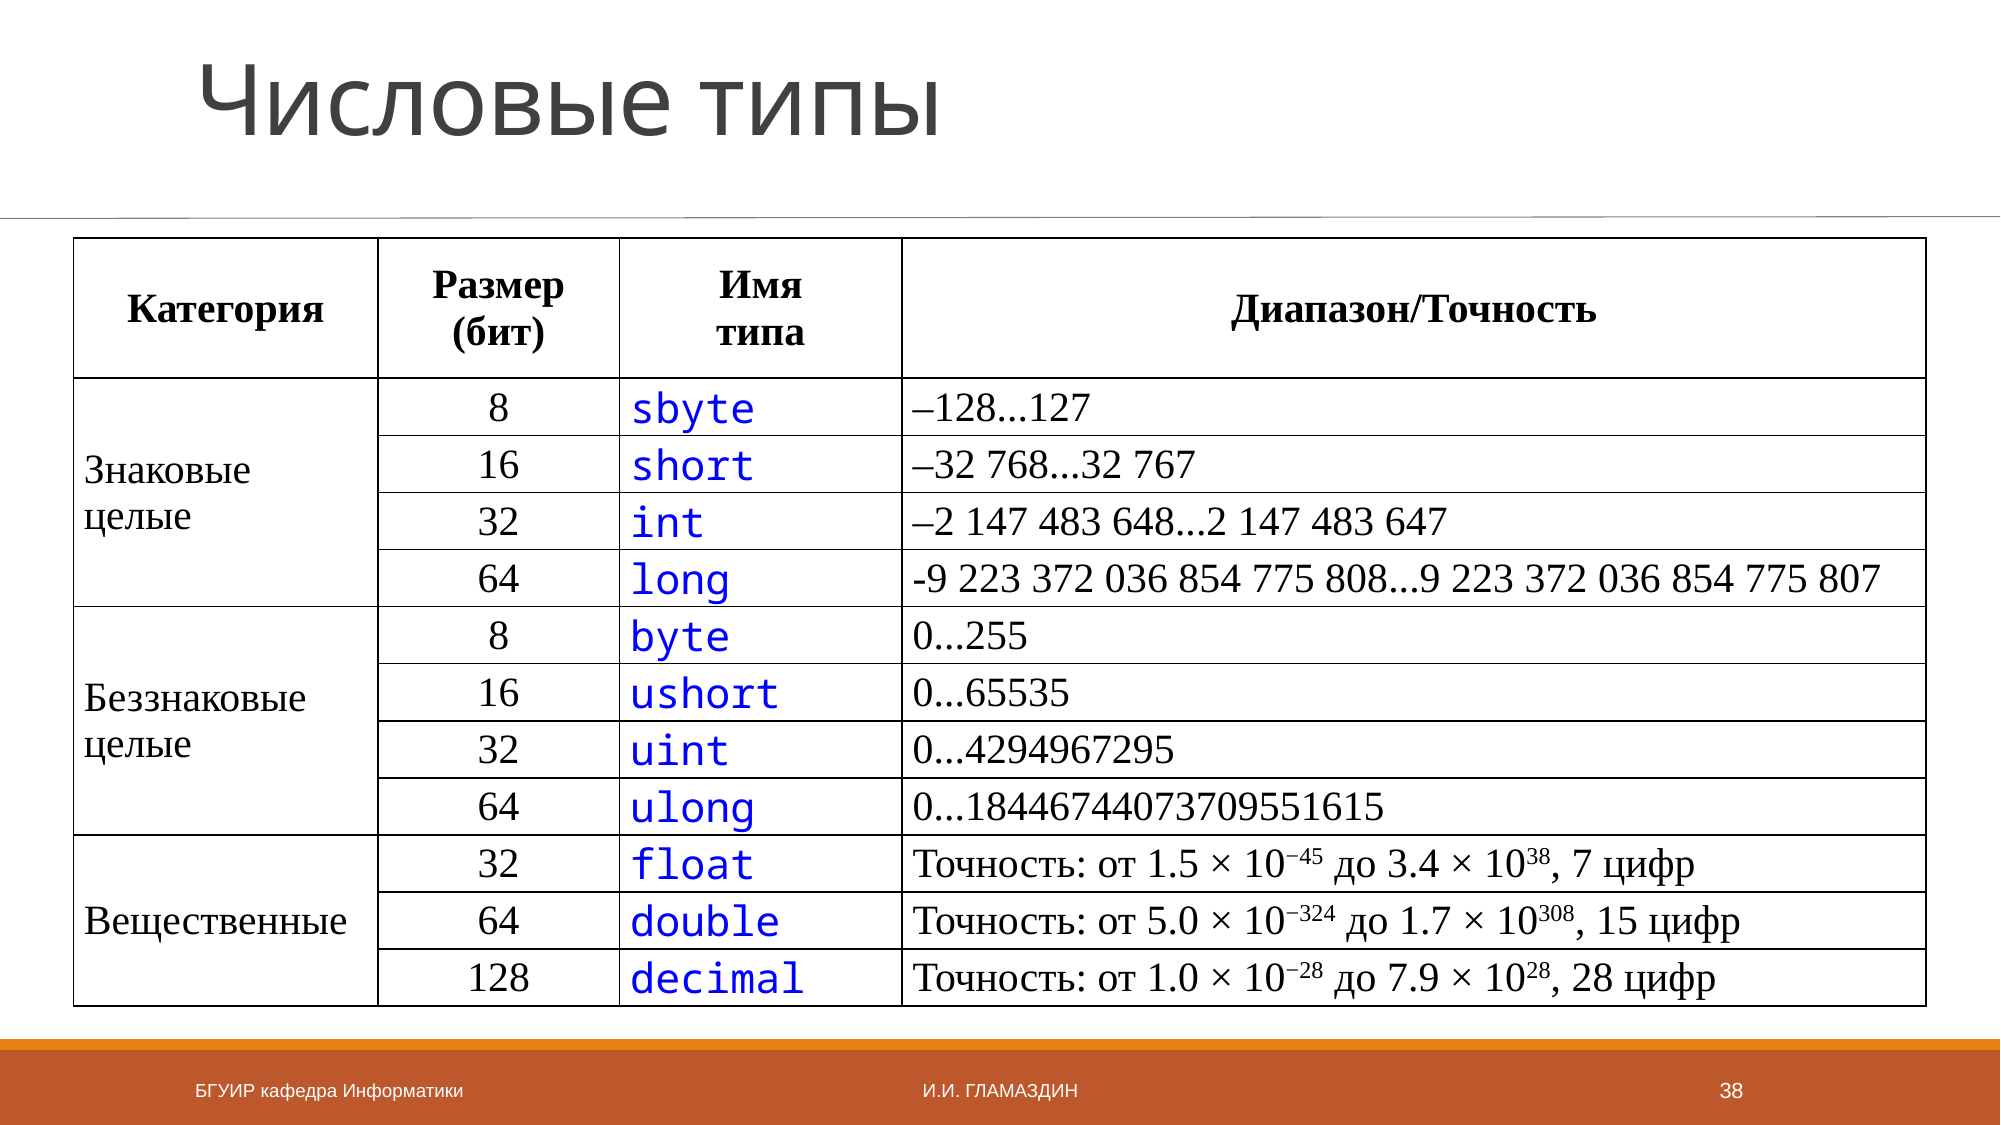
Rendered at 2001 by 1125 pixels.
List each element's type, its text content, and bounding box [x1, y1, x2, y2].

table_cell –128...127 [903, 379, 1925, 435]
table_cell 16 [379, 436, 619, 492]
table_cell 32 [379, 722, 619, 777]
slide_number 38 [1624, 1059, 1840, 1120]
table_cell ushort [620, 664, 901, 720]
table_cell 64 [379, 779, 619, 834]
table_cell 128 [379, 950, 619, 1005]
table_header Категория [74, 239, 377, 377]
table_cell uint [620, 722, 901, 777]
table_cell short [620, 436, 901, 492]
table_cell -9 223 372 036 854 775 808...9 223 372 036 854 775 807 [903, 550, 1925, 606]
table_cell 8 [379, 607, 619, 663]
table_cell 0...65535 [903, 664, 1925, 720]
table_cell Точность: от 1.0 × 10−28 до 7.9 × 1028, 28 цифр [903, 950, 1925, 1005]
table_cell long [620, 550, 901, 606]
table_cell 32 [379, 836, 619, 891]
table_cell 64 [379, 550, 619, 606]
table_cell ulong [620, 779, 901, 834]
table_header Имя типа [620, 239, 901, 377]
table_cell Точность: от 5.0 × 10−324 до 1.7 × 10308, 15 цифр [903, 893, 1925, 948]
table_cell double [620, 893, 901, 948]
table_cell 8 [379, 379, 619, 435]
table_cell decimal [620, 950, 901, 1005]
title Числовые типы [180, 47, 1830, 164]
table_cell int [620, 493, 901, 549]
table_cell 0...18446744073709551615 [903, 779, 1925, 834]
table_cell Беззнаковые целые [74, 607, 377, 834]
table_cell 64 [379, 893, 619, 948]
table_cell 16 [379, 664, 619, 720]
table_cell Знаковые целые [74, 379, 377, 606]
table_cell byte [620, 607, 901, 663]
table_cell 0...255 [903, 607, 1925, 663]
table_cell Точность: от 1.5 × 10−45 до 3.4 × 1038, 7 цифр [903, 836, 1925, 891]
table_cell 32 [379, 493, 619, 549]
table_cell –2 147 483 648...2 147 483 647 [903, 493, 1925, 549]
table_cell sbyte [620, 379, 901, 435]
table_header Размер (бит) [379, 239, 619, 377]
footer И.И. Гламаздин [604, 1059, 1396, 1120]
table_cell 0...4294967295 [903, 722, 1925, 777]
table_header Диапазон/Точность [903, 239, 1925, 377]
table_cell float [620, 836, 901, 891]
table_cell Вещественные [74, 836, 377, 1005]
table_cell –32 768...32 767 [903, 436, 1925, 492]
slide_number БГУИР кафедра Информатики [180, 1059, 586, 1120]
